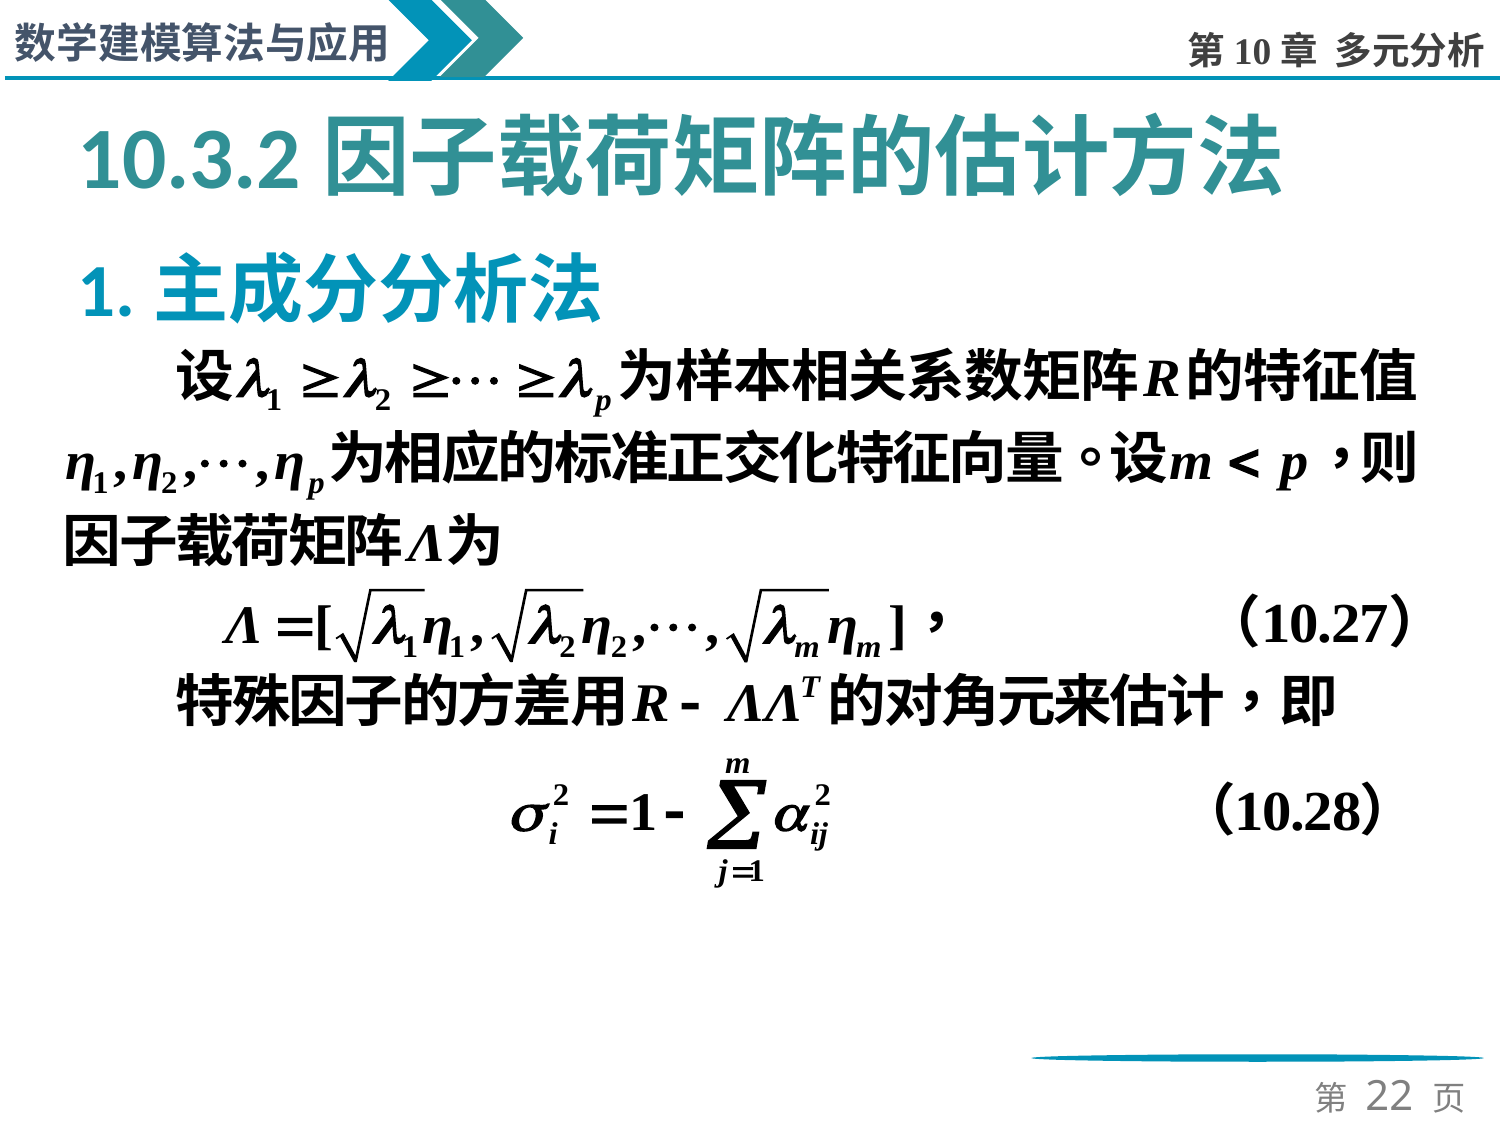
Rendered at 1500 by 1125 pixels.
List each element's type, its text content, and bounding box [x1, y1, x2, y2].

text_box 1.主成分分析法 [63, 234, 1100, 339]
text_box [62, 340, 1418, 925]
text_box 10.3.2因子载荷矩阵的估计方法 [63, 94, 1353, 214]
